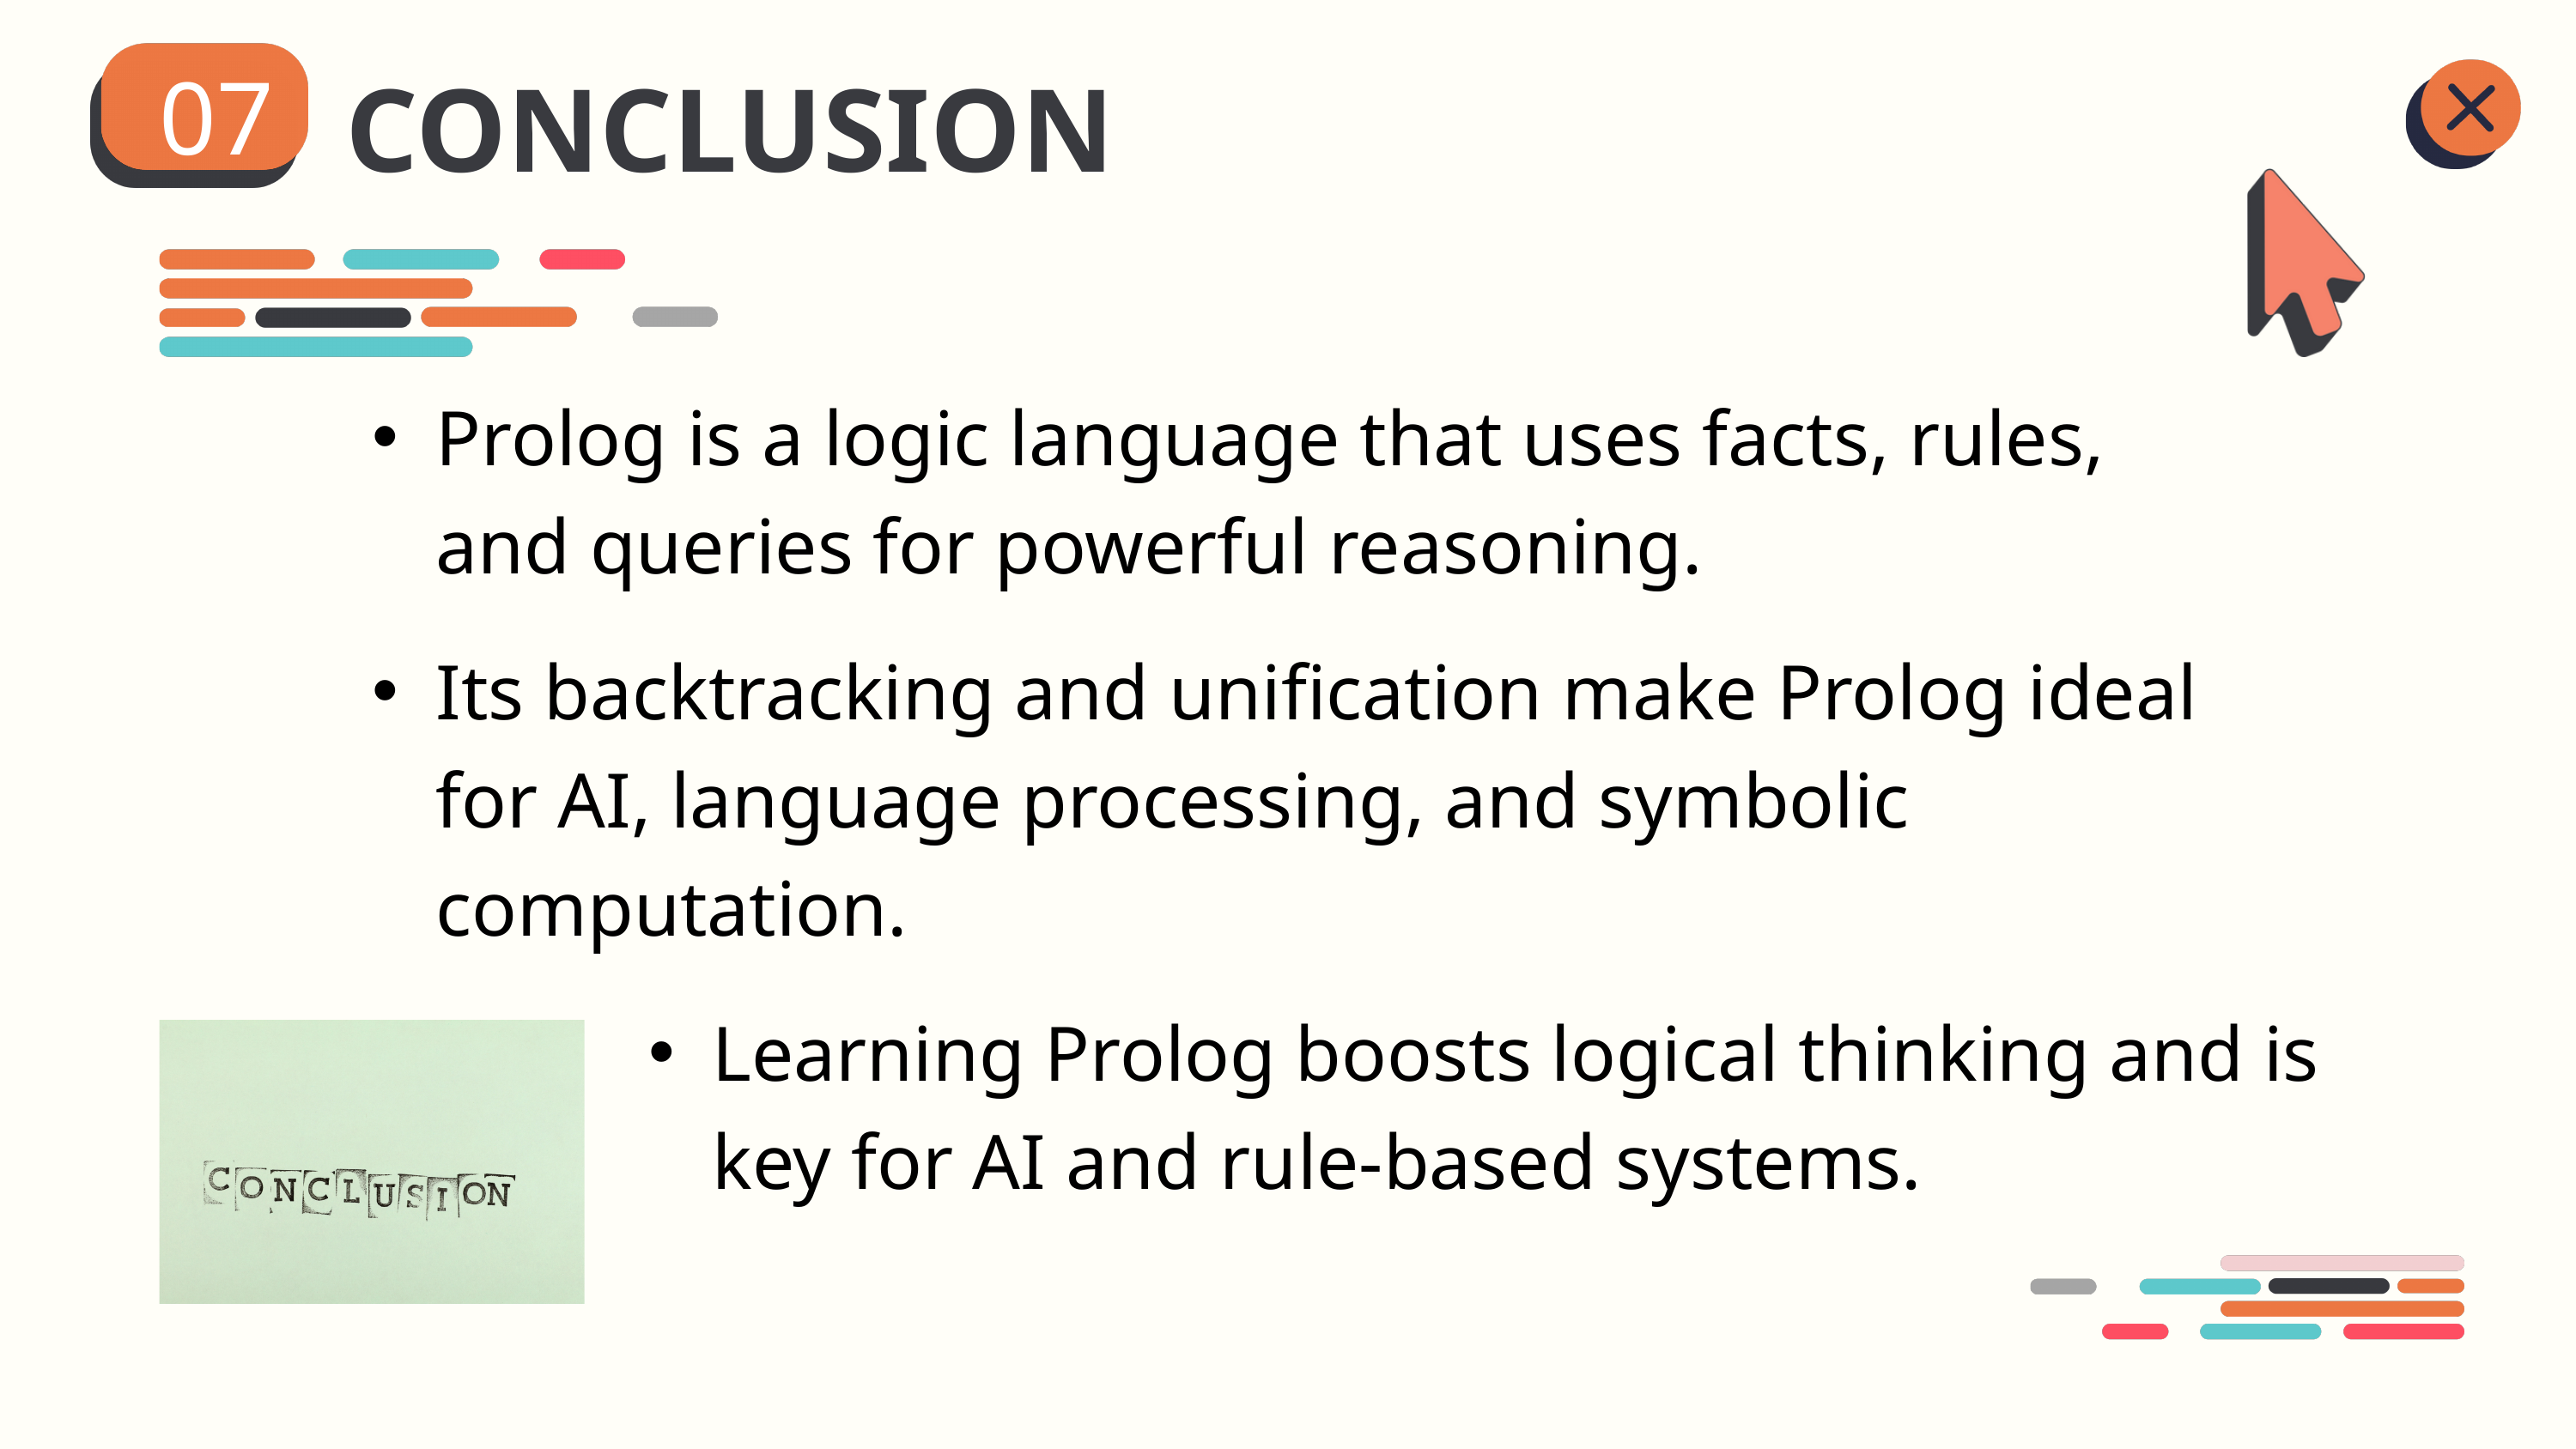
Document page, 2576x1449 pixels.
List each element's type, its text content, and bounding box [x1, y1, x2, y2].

text_box CONCLUSION [345, 29, 2346, 195]
text_box [100, 25, 308, 170]
text_box Its backtracking and unification make Prolog ideal for AI, language processing, and symbolic computation. [307, 627, 2248, 1060]
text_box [2247, 168, 2366, 357]
text_box [159, 232, 718, 357]
text_box Learning Prolog boosts logical thinking and is key for AI and rule-based systems. [584, 987, 2328, 1313]
text_box [2405, 45, 2521, 170]
text_box Prolog is a logic language that uses facts, rules, and queries for powerful reasoning. [307, 373, 2211, 627]
text_box [90, 43, 298, 188]
text_box [159, 1020, 584, 1304]
text_box [2030, 1255, 2464, 1353]
text_box 07 [159, 30, 308, 175]
